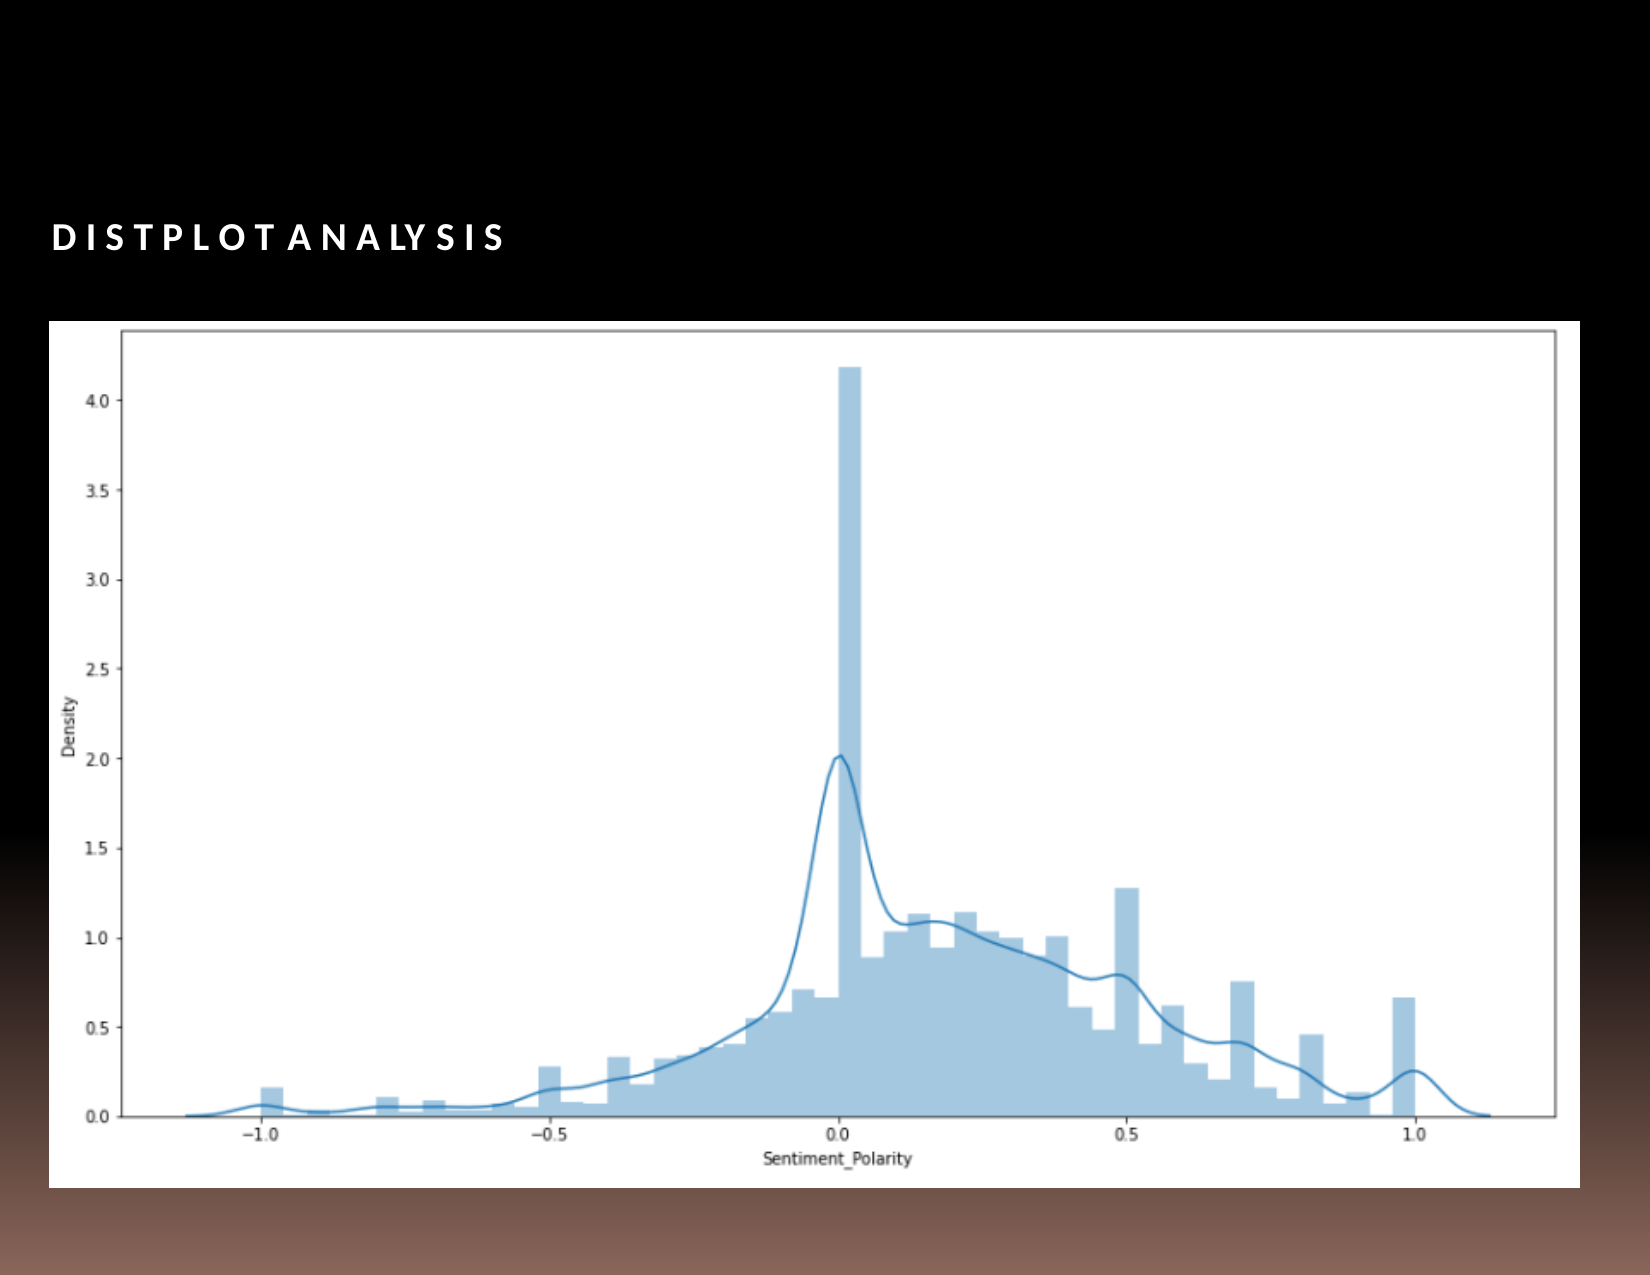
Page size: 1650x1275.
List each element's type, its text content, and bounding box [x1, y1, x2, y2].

text_box D I S T P L O T A N A LY S I S [49, 207, 950, 259]
picture [49, 320, 1581, 1188]
